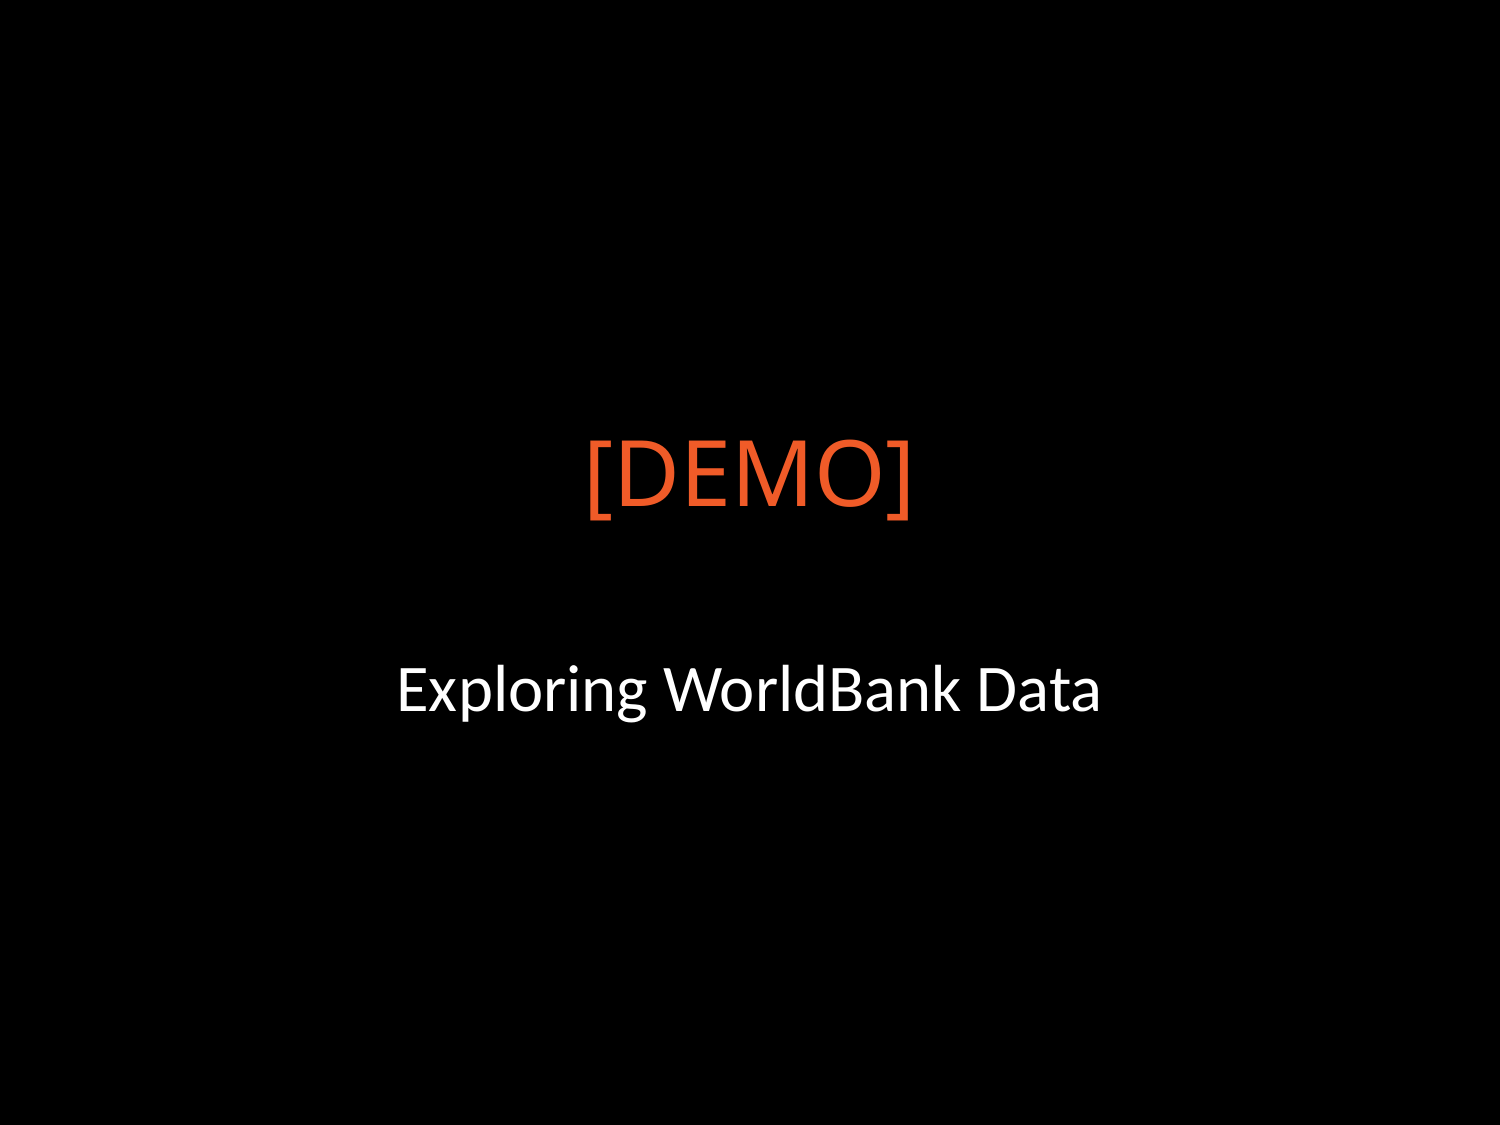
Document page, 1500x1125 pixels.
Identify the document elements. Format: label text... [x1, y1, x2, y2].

title [DEMO] [112, 349, 1388, 591]
subtitle Exploring WorldBank Data [225, 637, 1275, 925]
